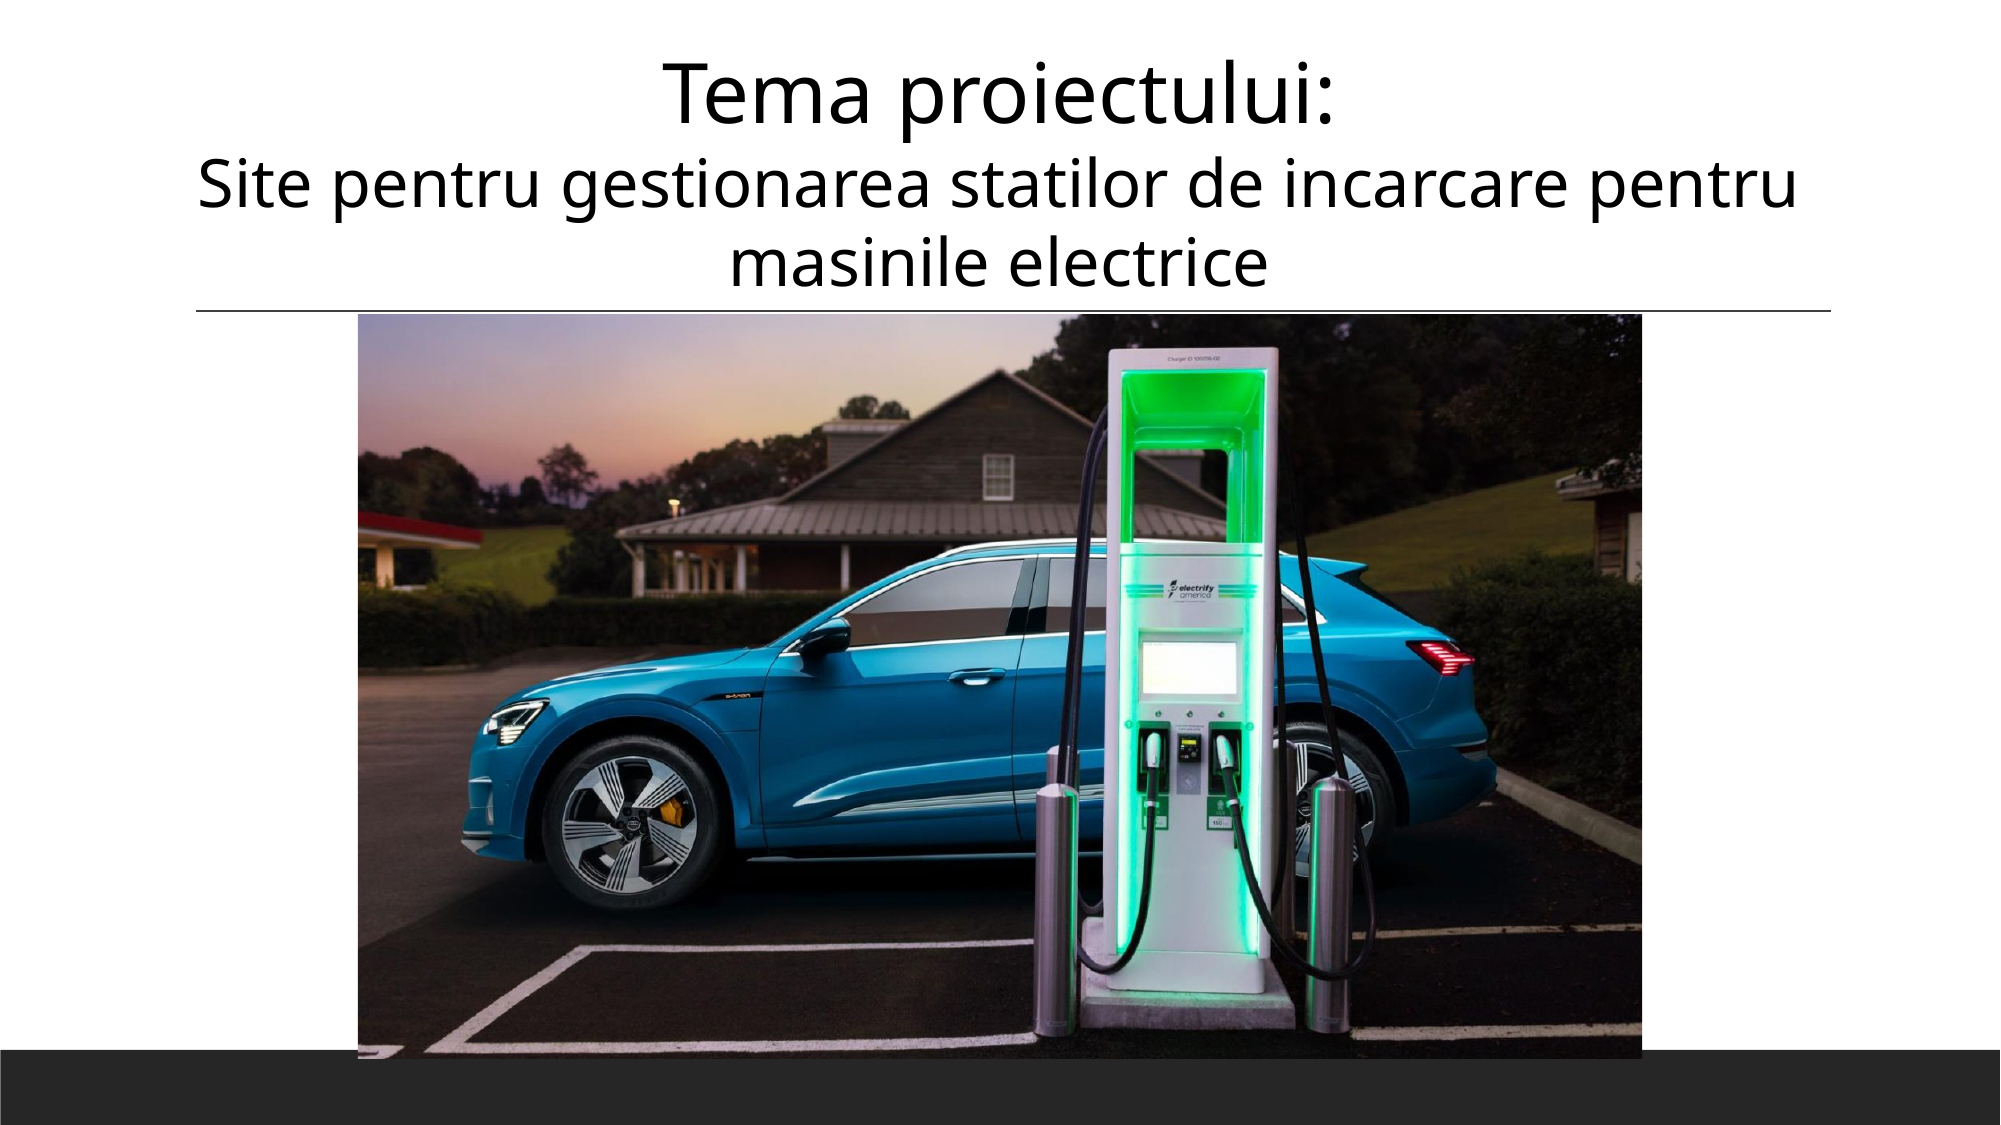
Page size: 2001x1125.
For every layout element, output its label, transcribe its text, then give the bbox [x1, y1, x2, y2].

text_box Tema proiectului: Site pentru gestionarea statilor de incarcare pentru masinile electrice [99, 32, 1900, 408]
picture [357, 314, 1643, 1059]
